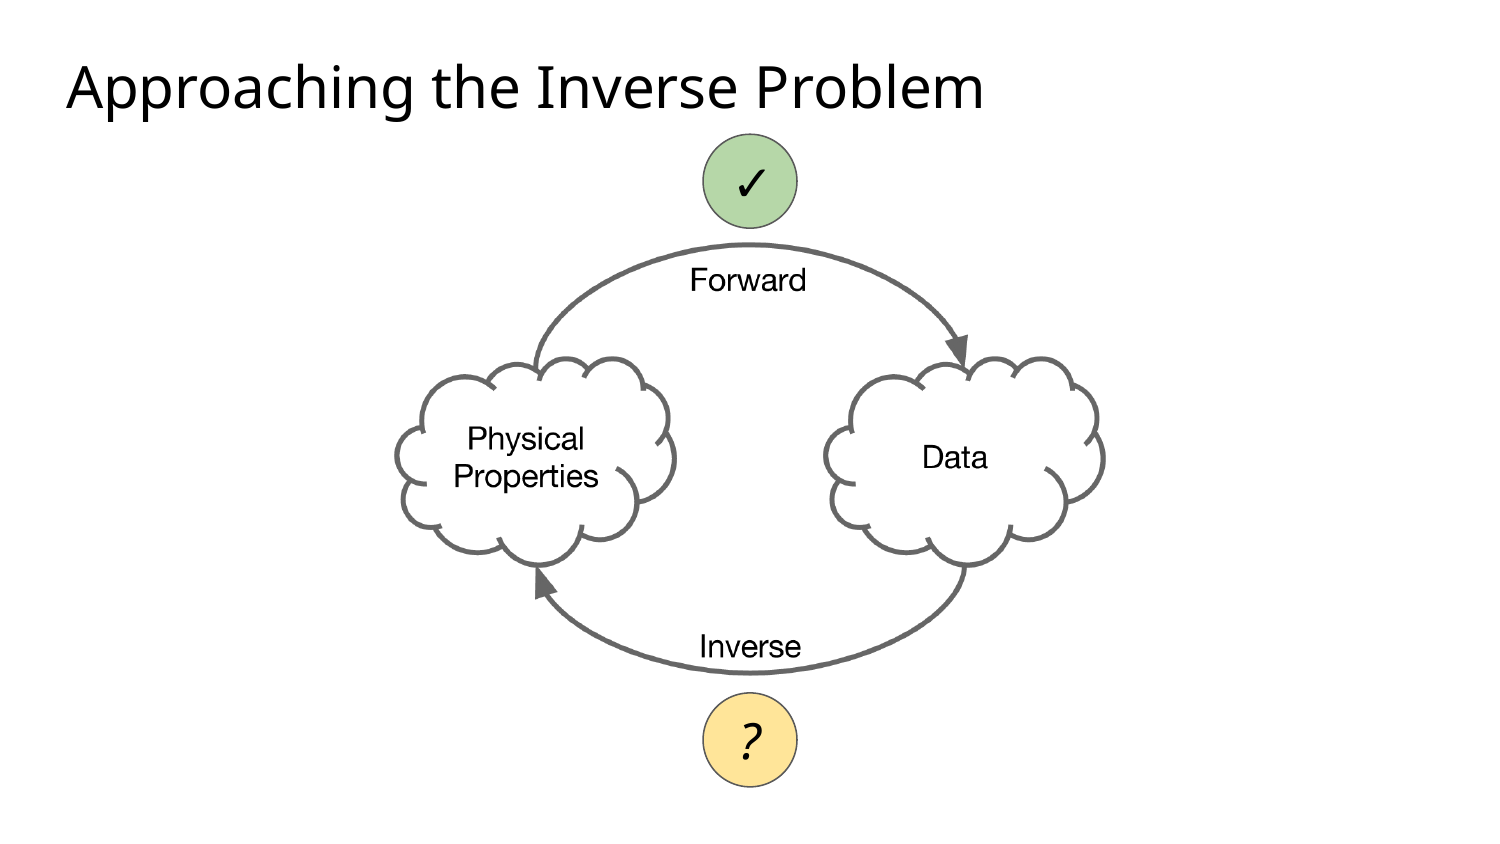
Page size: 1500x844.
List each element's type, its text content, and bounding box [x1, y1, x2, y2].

picture [386, 232, 1114, 686]
title Approaching the Inverse Problem [51, 35, 1449, 130]
text_box ✓ [703, 134, 798, 229]
text_box ? [703, 694, 798, 787]
